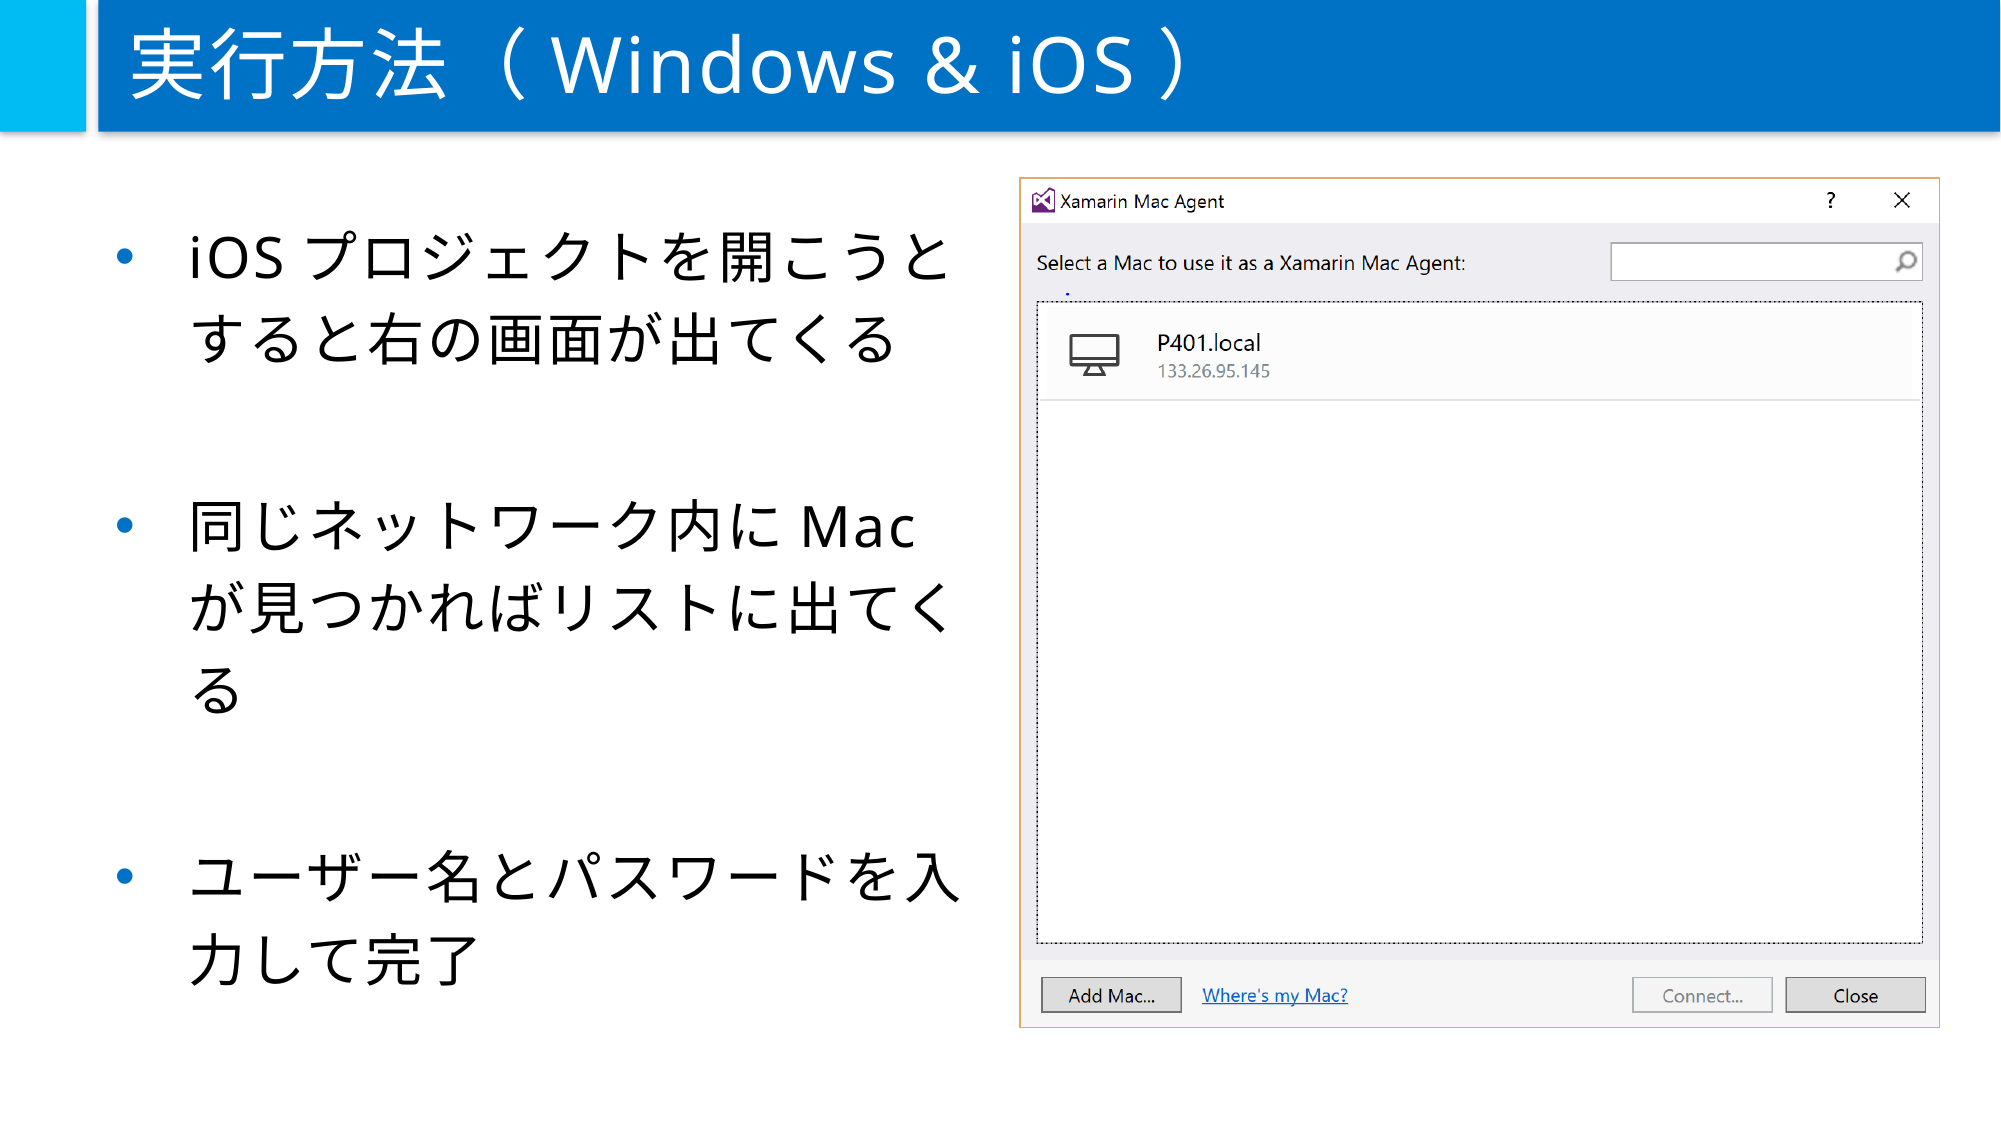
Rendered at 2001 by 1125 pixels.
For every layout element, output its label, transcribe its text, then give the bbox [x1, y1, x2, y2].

title 実行方法（Windows & iOS） [98, 0, 2000, 132]
picture [1018, 176, 1940, 1029]
list iOSプロジェクトを開こうとすると右の画面が出てくる 同じネットワーク内にMacが見つかればリストに出てくる ユーザー名とパスワードを入力して完了 [99, 200, 998, 1005]
